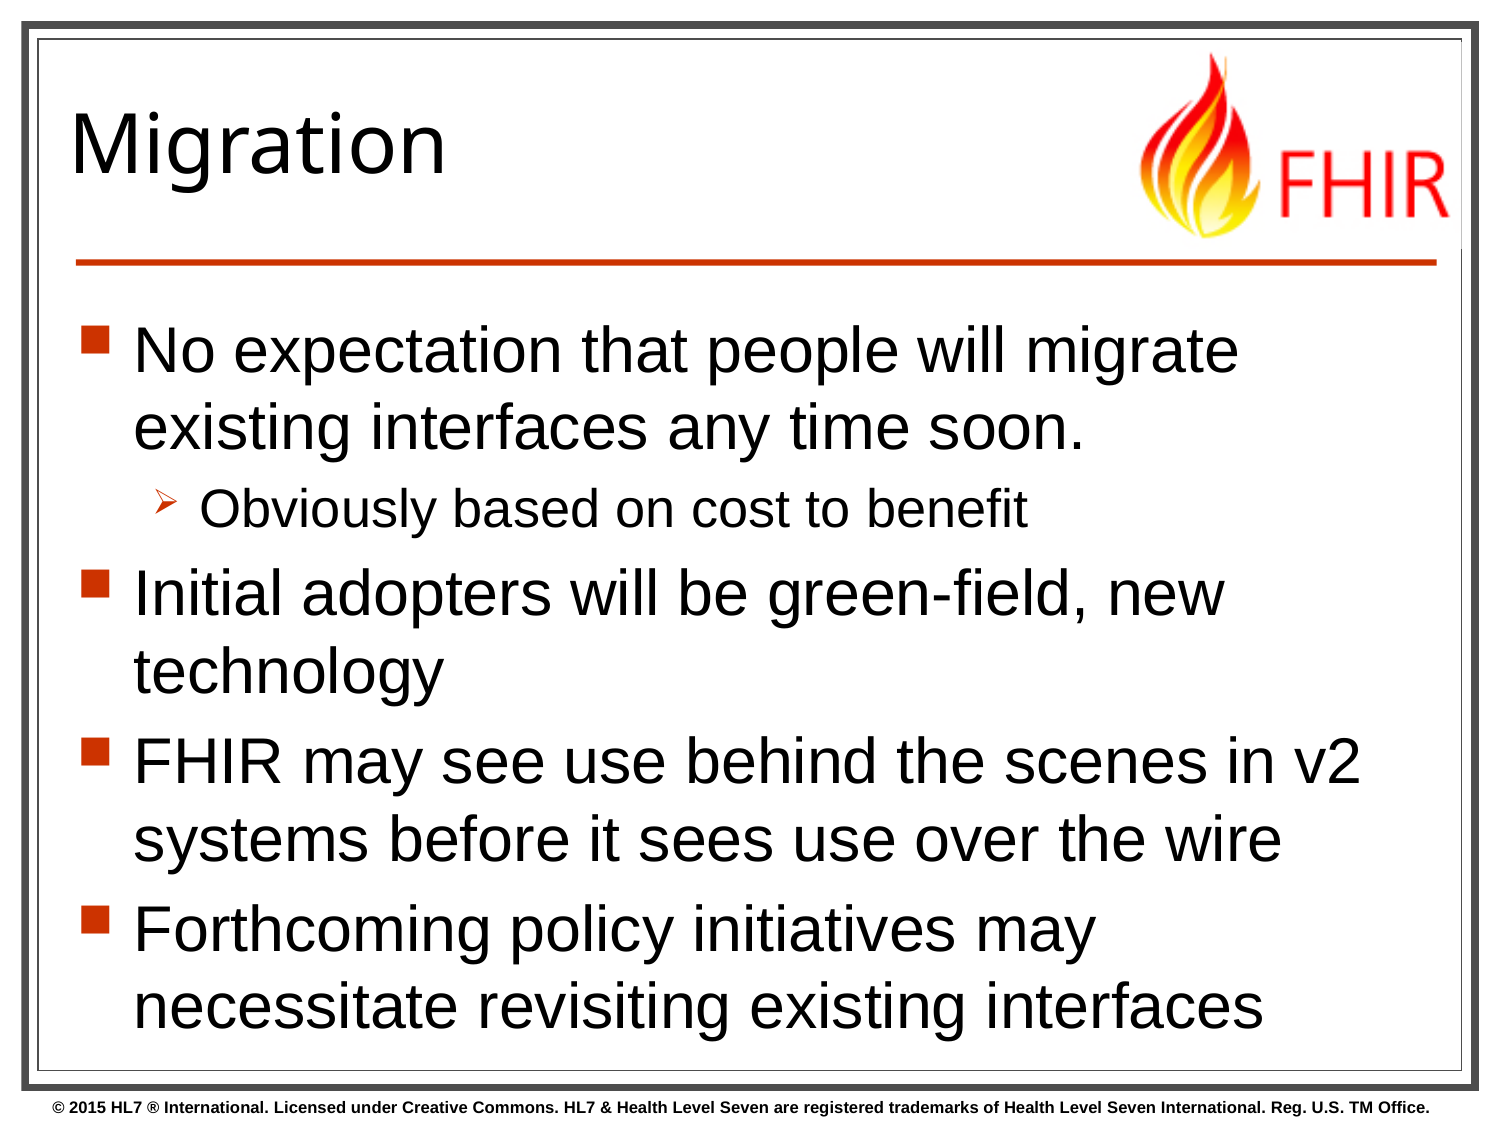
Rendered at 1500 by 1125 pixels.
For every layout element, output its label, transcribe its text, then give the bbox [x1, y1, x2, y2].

list No expectation that people will migrate existing interfaces any time soon. Obviously based on cost to benefit Initial adopters will be green-field, new technology FHIR may see use behind the scenes in v2 systems before it sees use over the wire Forthcoming policy initiatives may necessitate revisiting existing interfaces [62, 299, 1438, 1035]
picture [1128, 42, 1462, 249]
title Migration [53, 54, 1128, 244]
